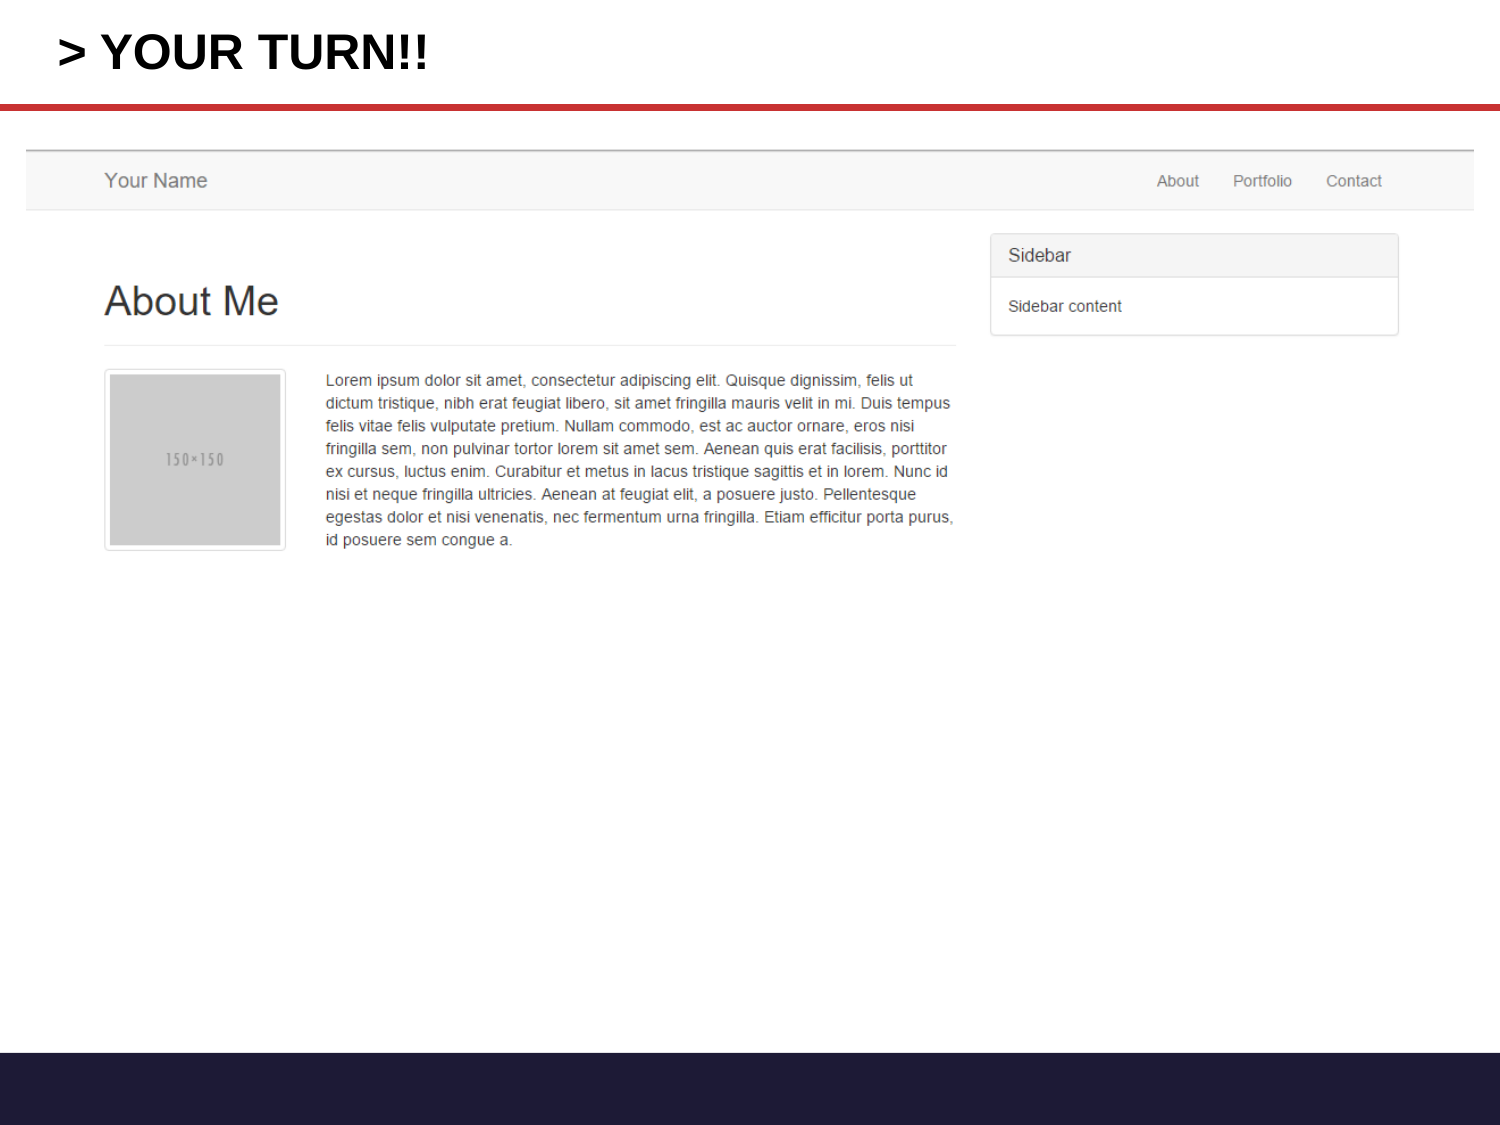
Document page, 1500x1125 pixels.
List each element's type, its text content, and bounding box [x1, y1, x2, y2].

title > YOUR TURN!! [49, 0, 948, 108]
picture [25, 149, 1475, 731]
